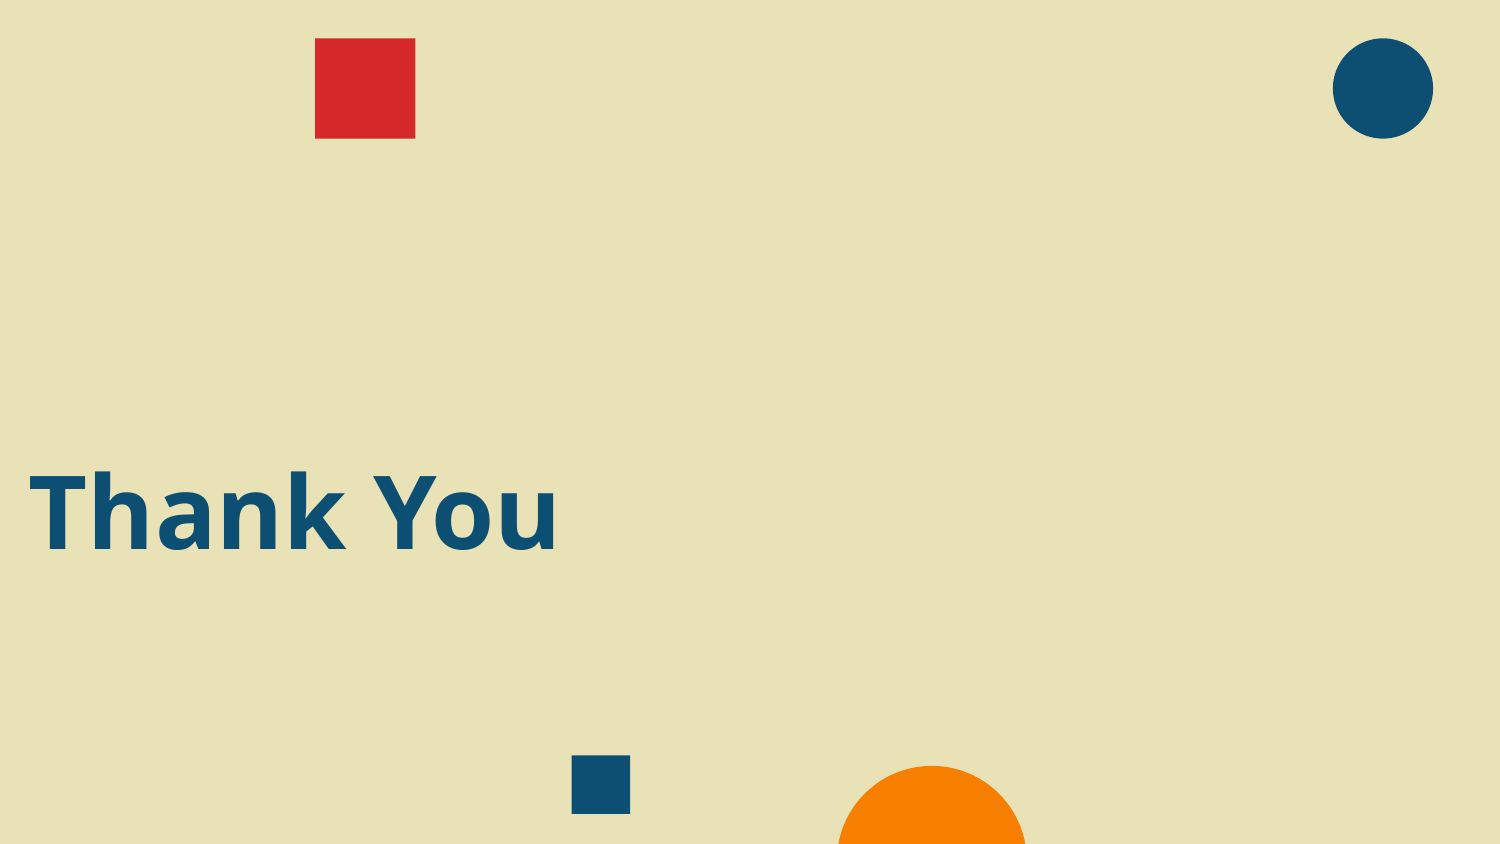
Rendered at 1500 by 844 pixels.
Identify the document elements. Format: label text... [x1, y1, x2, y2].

title Thank You [0, 162, 577, 585]
